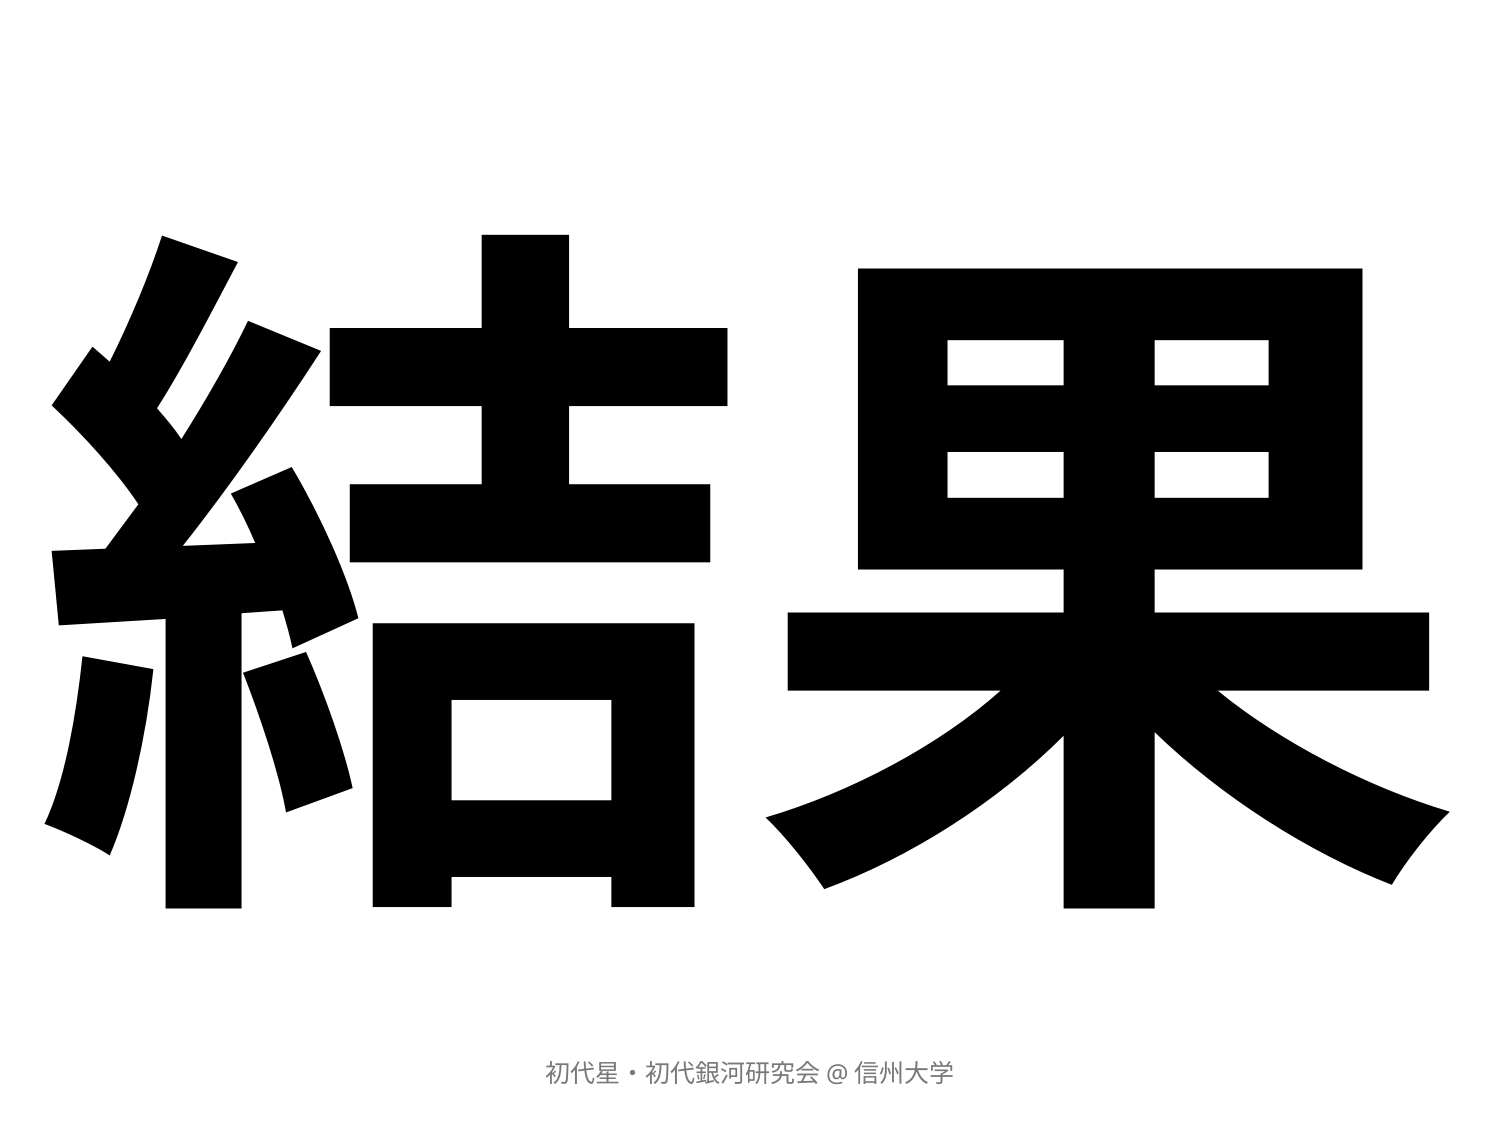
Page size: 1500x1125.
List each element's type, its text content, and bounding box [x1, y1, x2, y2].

text_box 結果 [18, 120, 1482, 996]
footer 初代星・初代銀河研究会@信州大学 [496, 1042, 1004, 1103]
